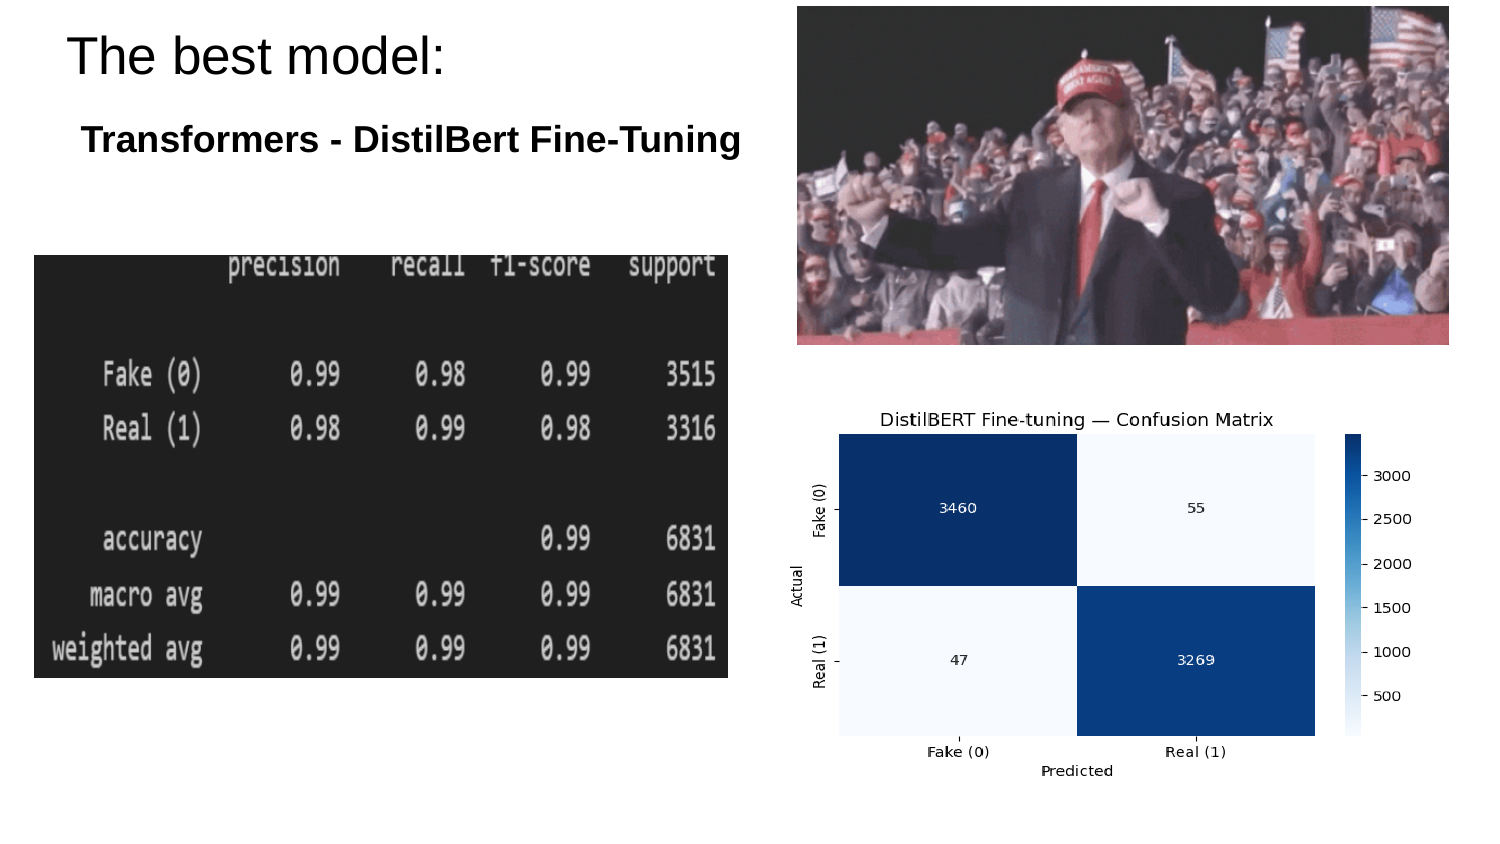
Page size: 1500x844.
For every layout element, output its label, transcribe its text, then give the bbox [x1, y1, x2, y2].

picture [797, 5, 1450, 345]
picture [34, 254, 728, 678]
text_box Transformers - DistilBert Fine-Tuning [65, 100, 792, 172]
picture [780, 402, 1425, 789]
title The best model: [51, 6, 795, 101]
